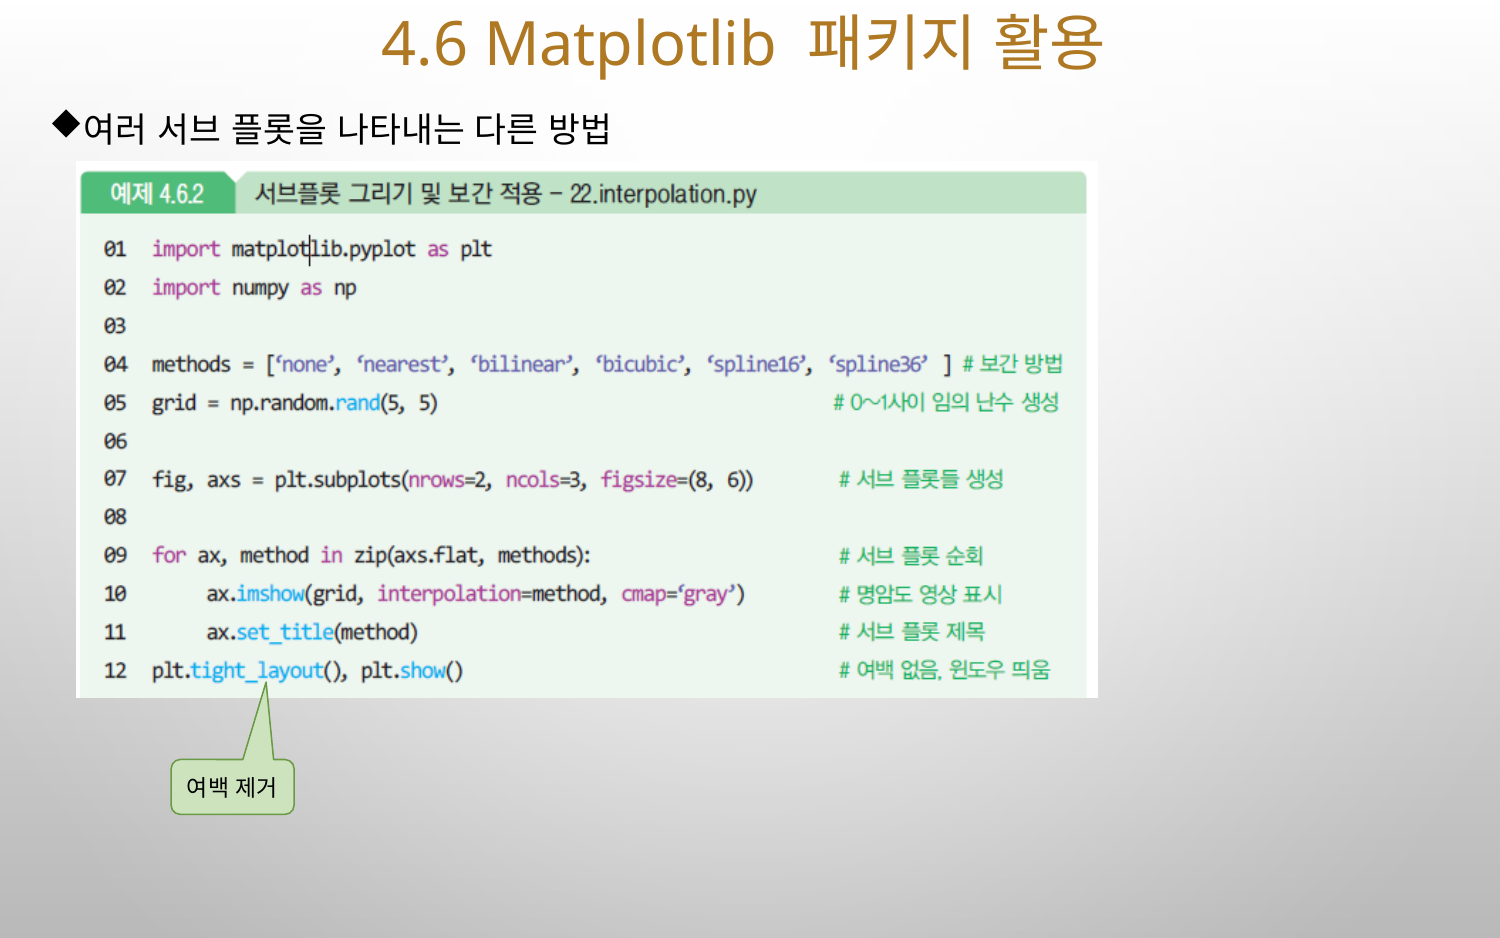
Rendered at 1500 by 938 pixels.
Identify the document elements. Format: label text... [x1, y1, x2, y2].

picture [0, 0, 1500, 938]
title 4.6 Matplotlib 패키지 활용 [34, 5, 1454, 87]
list 여러 서브 플롯을 나타내는 다른 방법 [34, 91, 1454, 932]
text_box 여백 제거 [170, 706, 295, 816]
